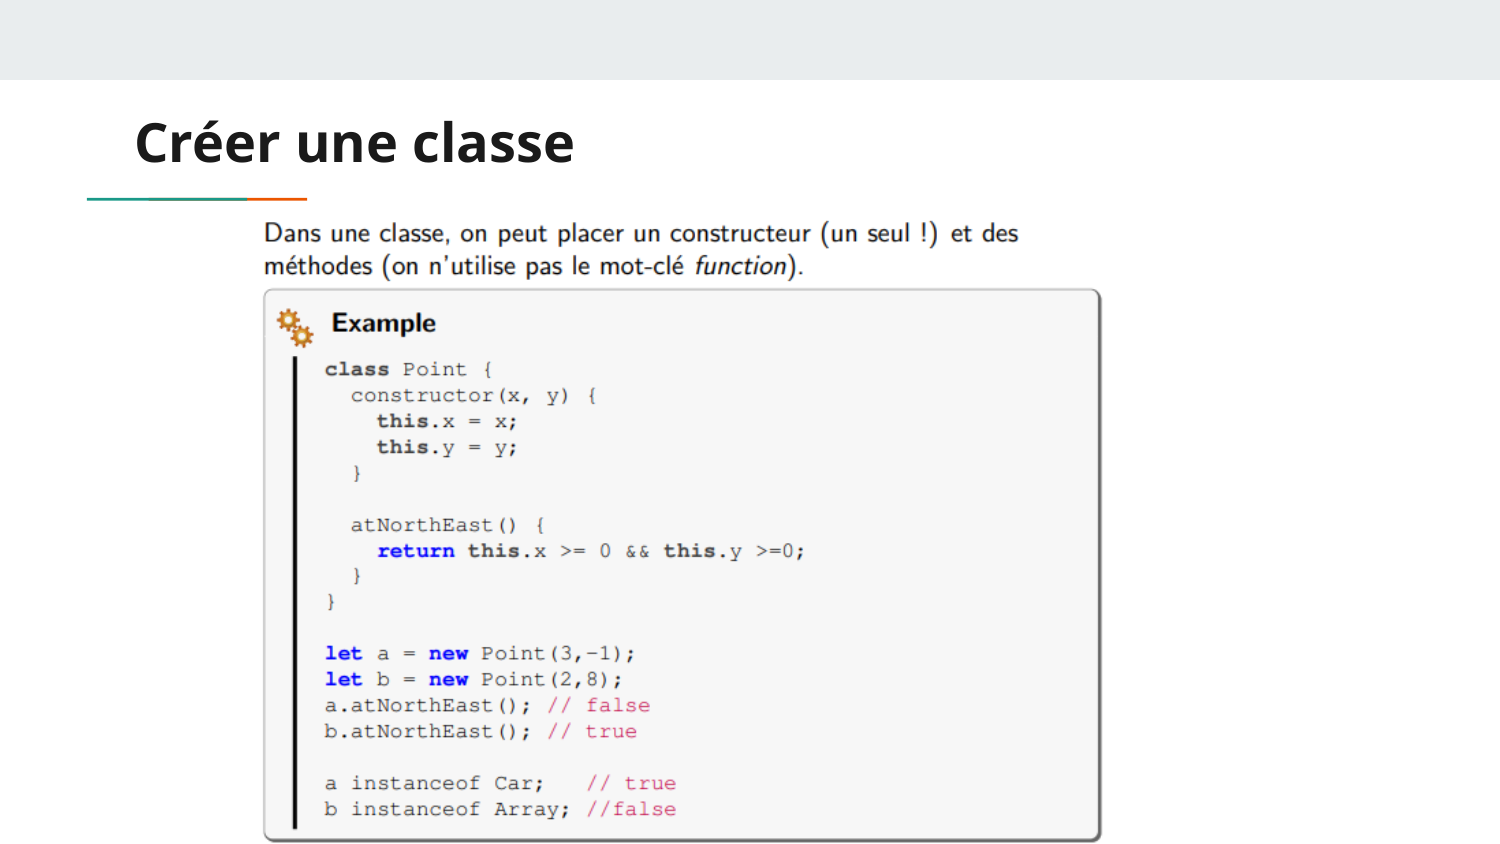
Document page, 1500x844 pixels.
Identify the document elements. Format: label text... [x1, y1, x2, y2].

picture [240, 202, 1131, 844]
title Créer une classe [119, 92, 1381, 181]
